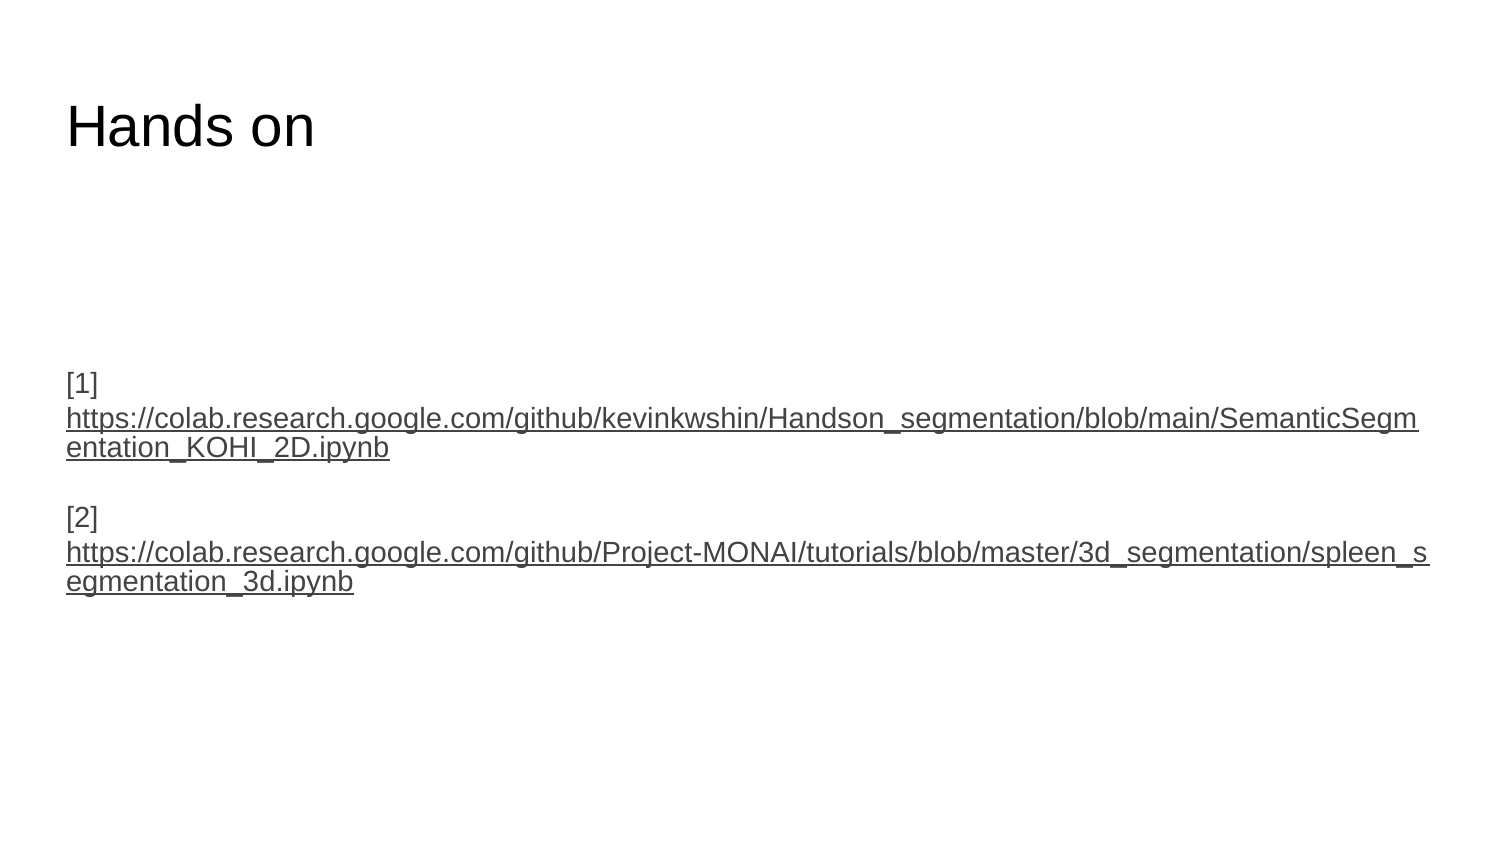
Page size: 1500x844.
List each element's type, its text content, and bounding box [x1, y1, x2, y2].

list [1]https://colab.research.google.com/github/kevinkwshin/Handson_segmentation/blob/main/SemanticSegmentation_KOHI_2D.ipynb [2]https://colab.research.google.com/github/Project-MONAI/tutorials/blob/master/3d_segmentation/spleen_segmentation_3d.ipynb [51, 189, 1449, 750]
title Hands on [51, 72, 1449, 167]
